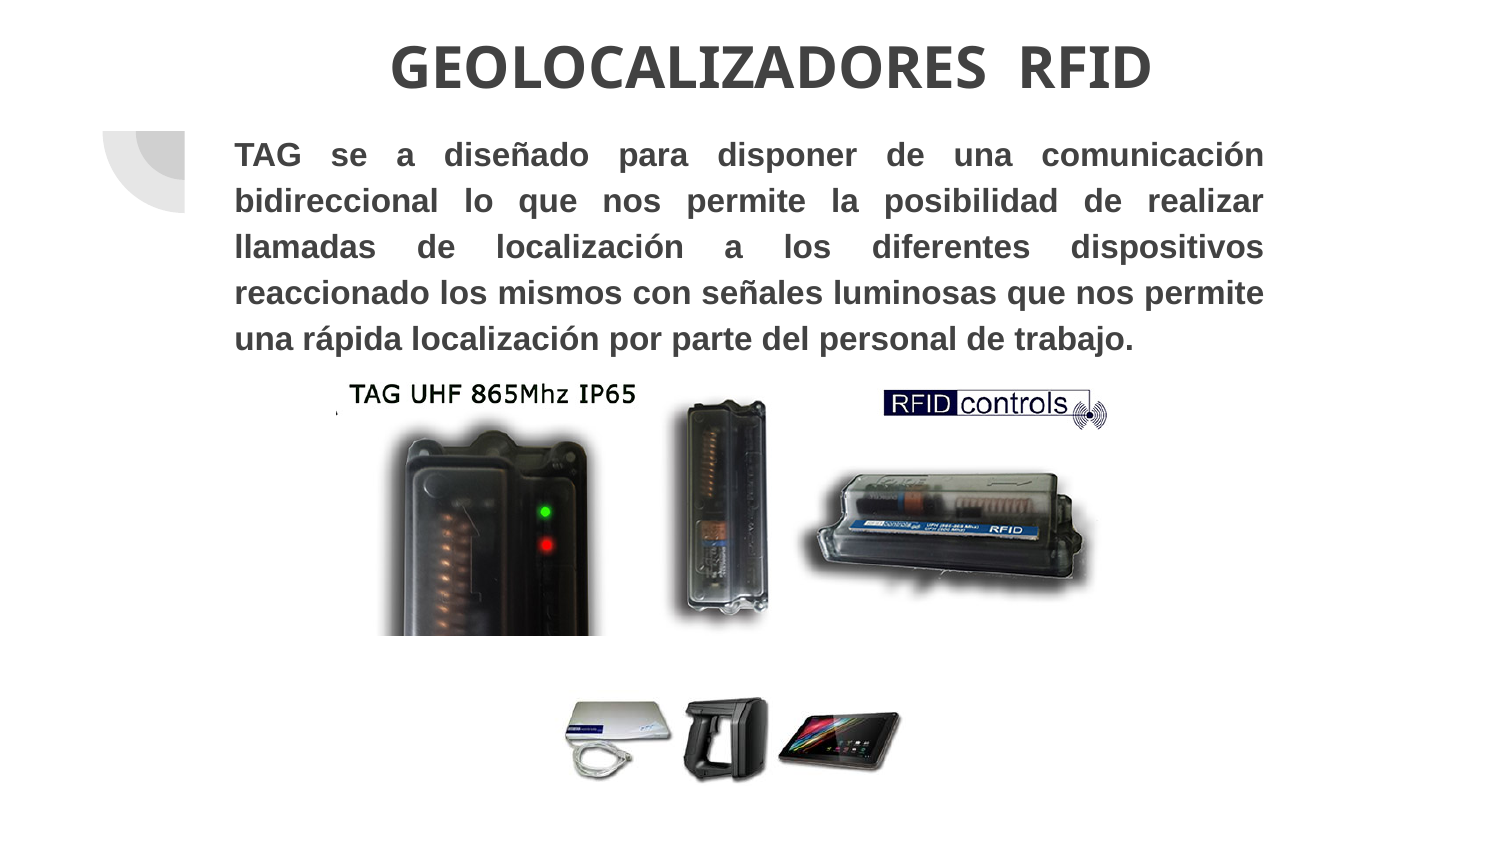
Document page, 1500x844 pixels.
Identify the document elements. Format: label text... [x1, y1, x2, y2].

text_box TAG se a diseñado para disponer de una comunicación bidireccional lo que nos permite la posibilidad de realizar llamadas de localización a los diferentes dispositivos reaccionado los mismos con señales luminosas que nos permite una rápida localización por parte del personal de trabajo. [219, 112, 1281, 372]
title GEOLOCALIZADORES RFID [194, 15, 1349, 166]
picture [334, 381, 1123, 791]
